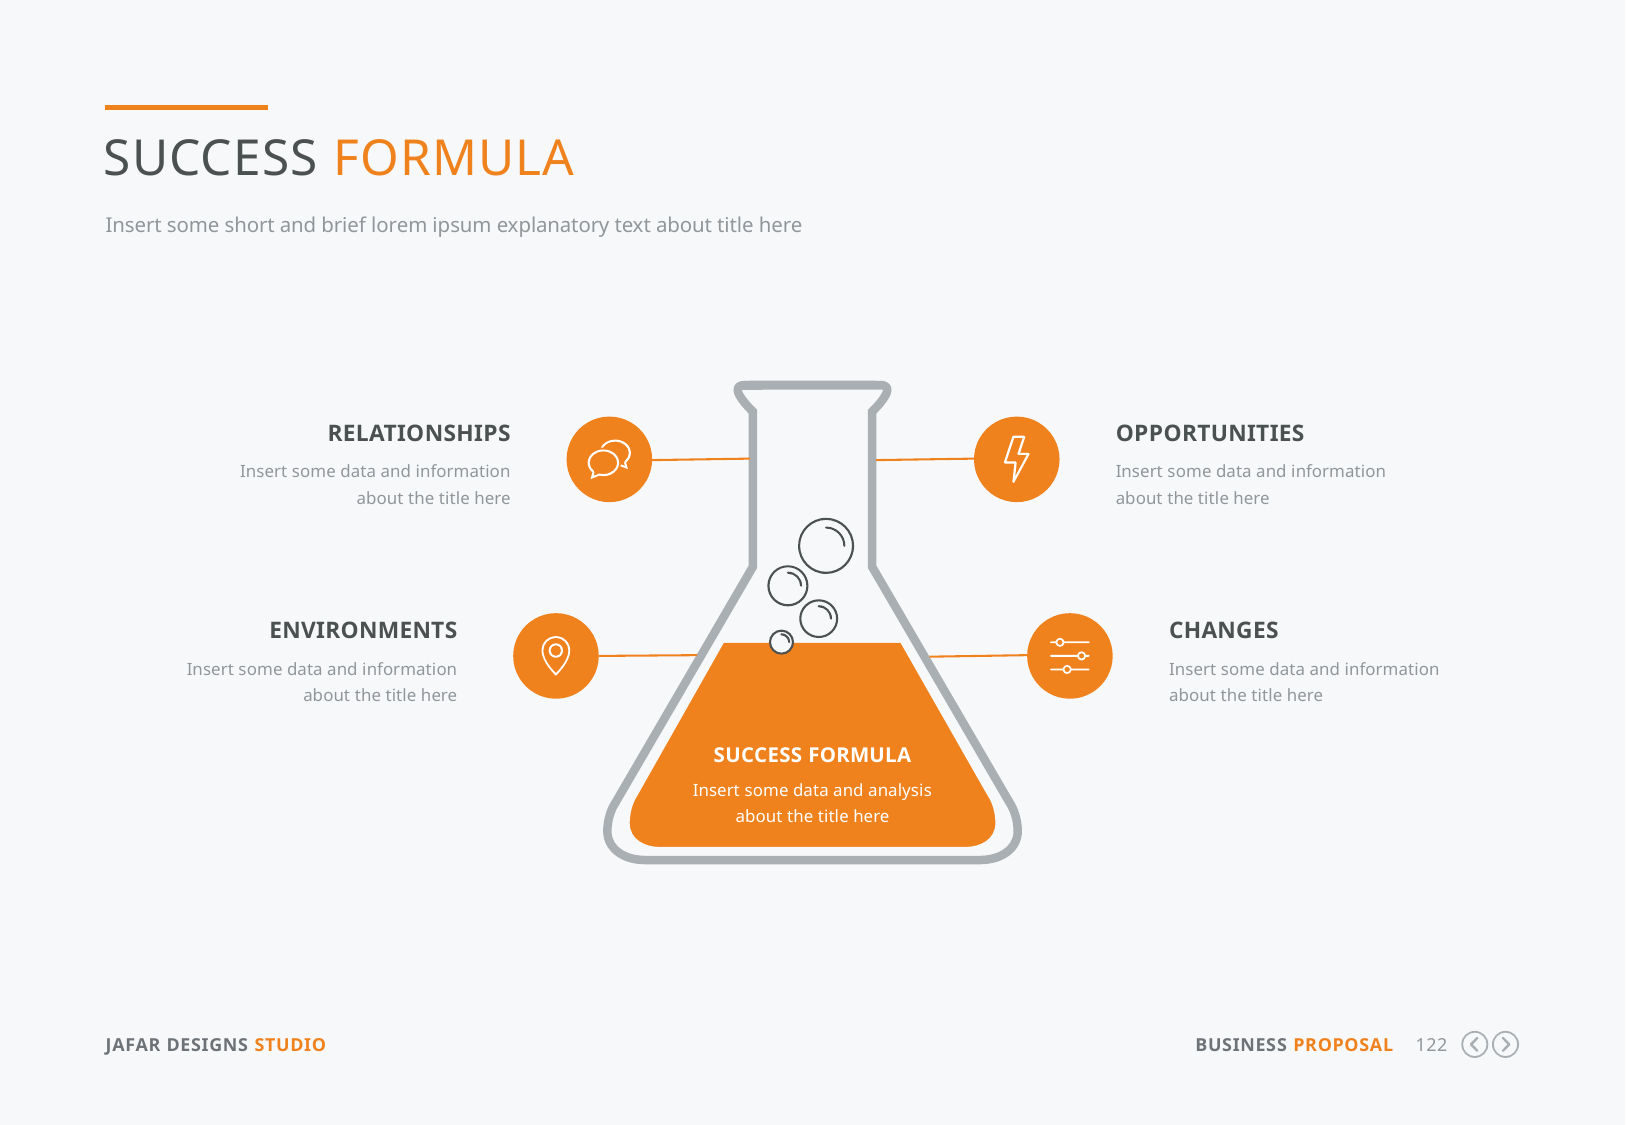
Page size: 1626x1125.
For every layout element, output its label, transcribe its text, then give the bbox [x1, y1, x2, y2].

list Insert some short and brief lorem ipsum explanatory text about title here [105, 209, 1519, 241]
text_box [671, 742, 954, 827]
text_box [174, 616, 458, 706]
list Success formula [103, 125, 1518, 188]
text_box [513, 613, 599, 699]
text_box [228, 418, 511, 509]
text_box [566, 416, 653, 503]
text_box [973, 416, 1060, 503]
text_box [1027, 613, 1113, 699]
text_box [580, 362, 1045, 883]
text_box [1169, 616, 1452, 706]
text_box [1115, 418, 1398, 509]
